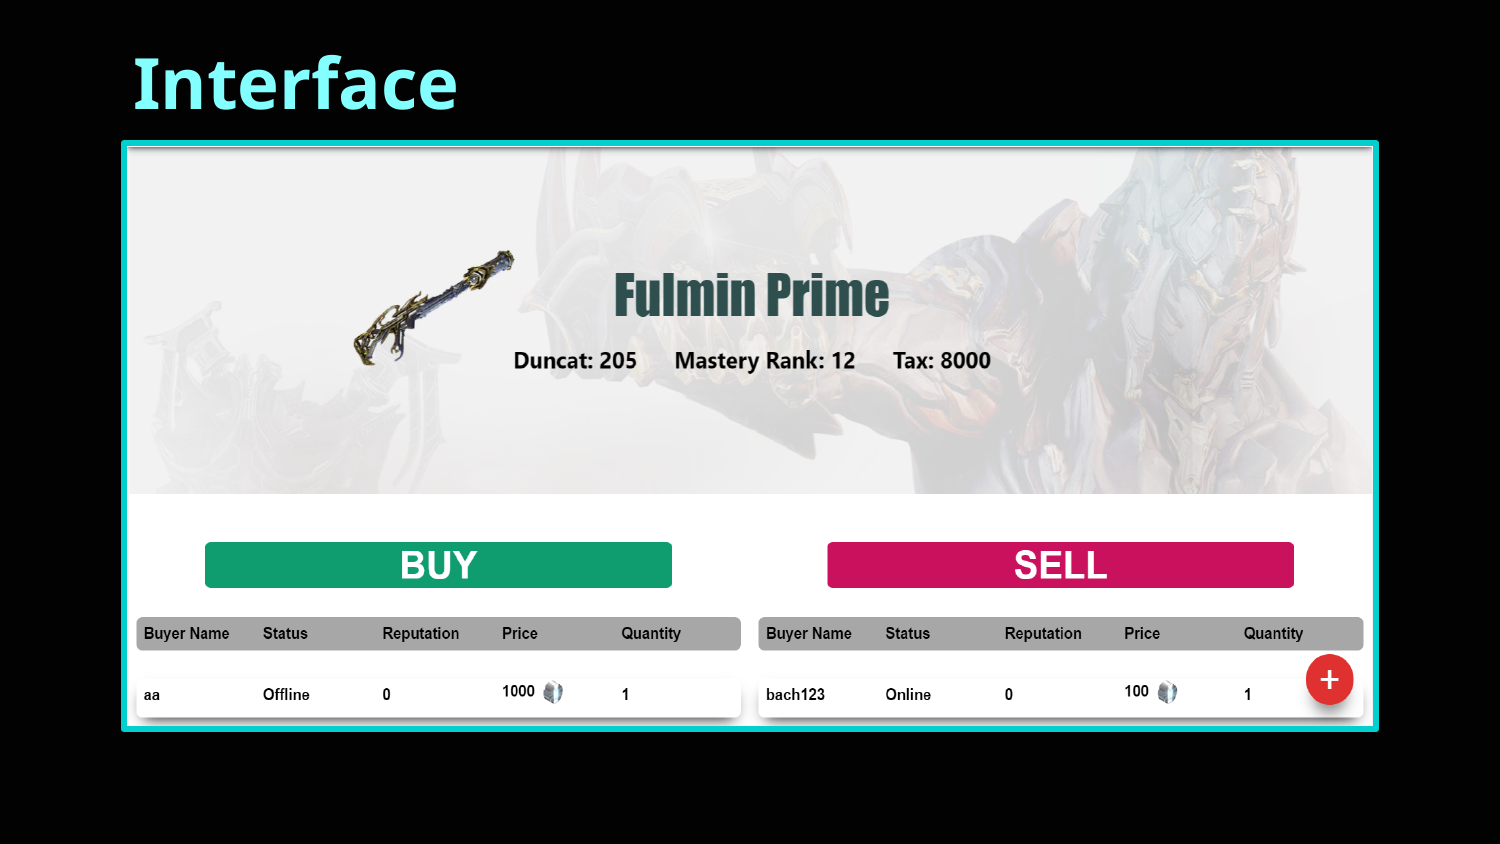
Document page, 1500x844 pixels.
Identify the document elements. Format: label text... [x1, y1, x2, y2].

picture [126, 145, 1374, 727]
title Interface [118, 34, 1382, 129]
